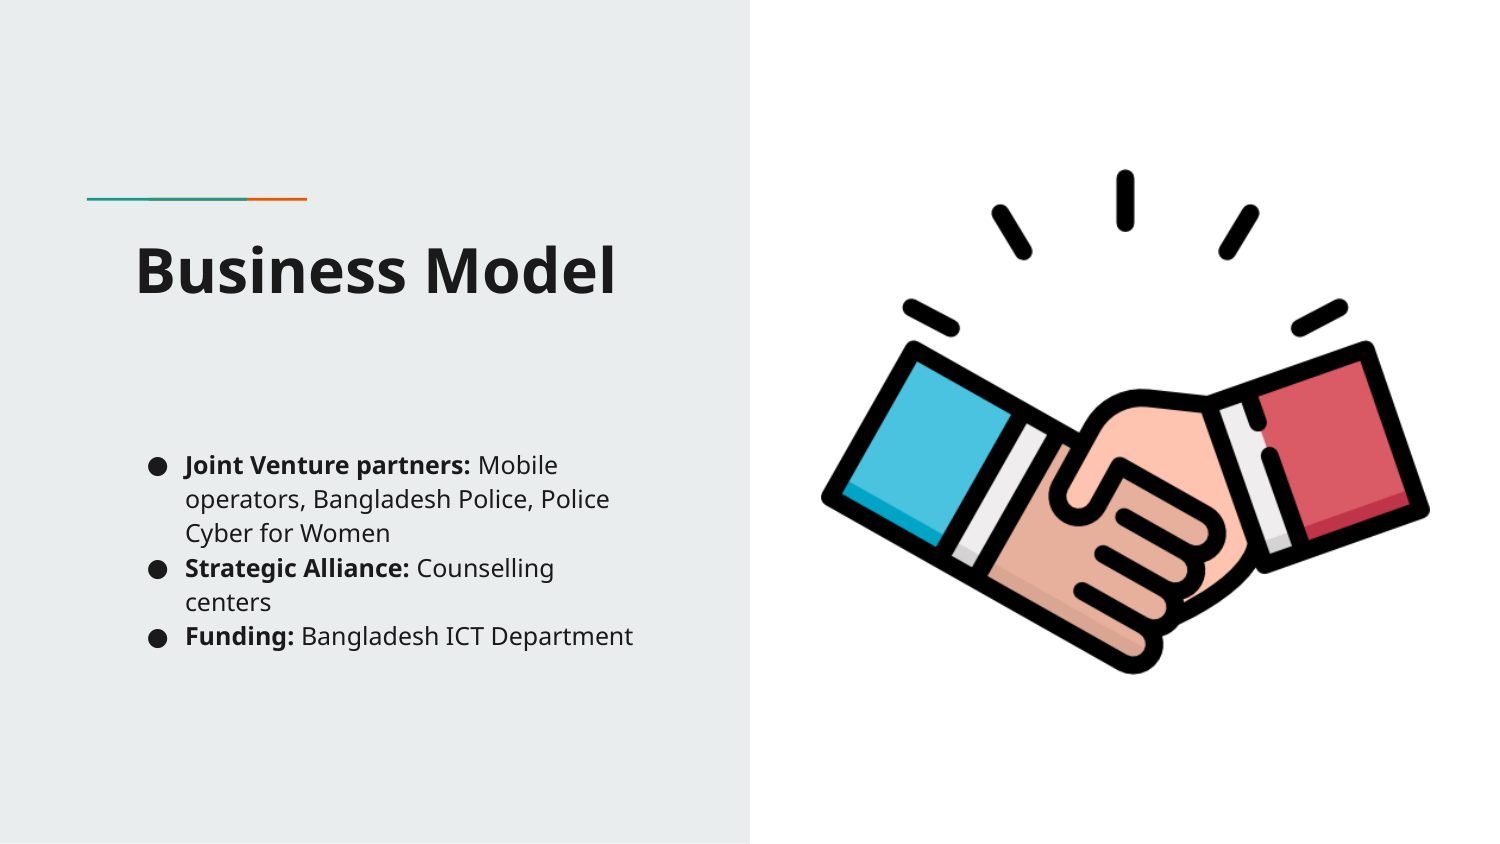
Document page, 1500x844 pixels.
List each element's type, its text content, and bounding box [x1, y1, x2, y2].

subtitle Joint Venture partners: Mobile operators, Bangladesh Police, Police Cyber for Women Strategic Alliance: Counselling centers Funding: Bangladesh ICT Department [118, 429, 661, 669]
title Business Model [119, 216, 662, 494]
picture [821, 118, 1430, 726]
